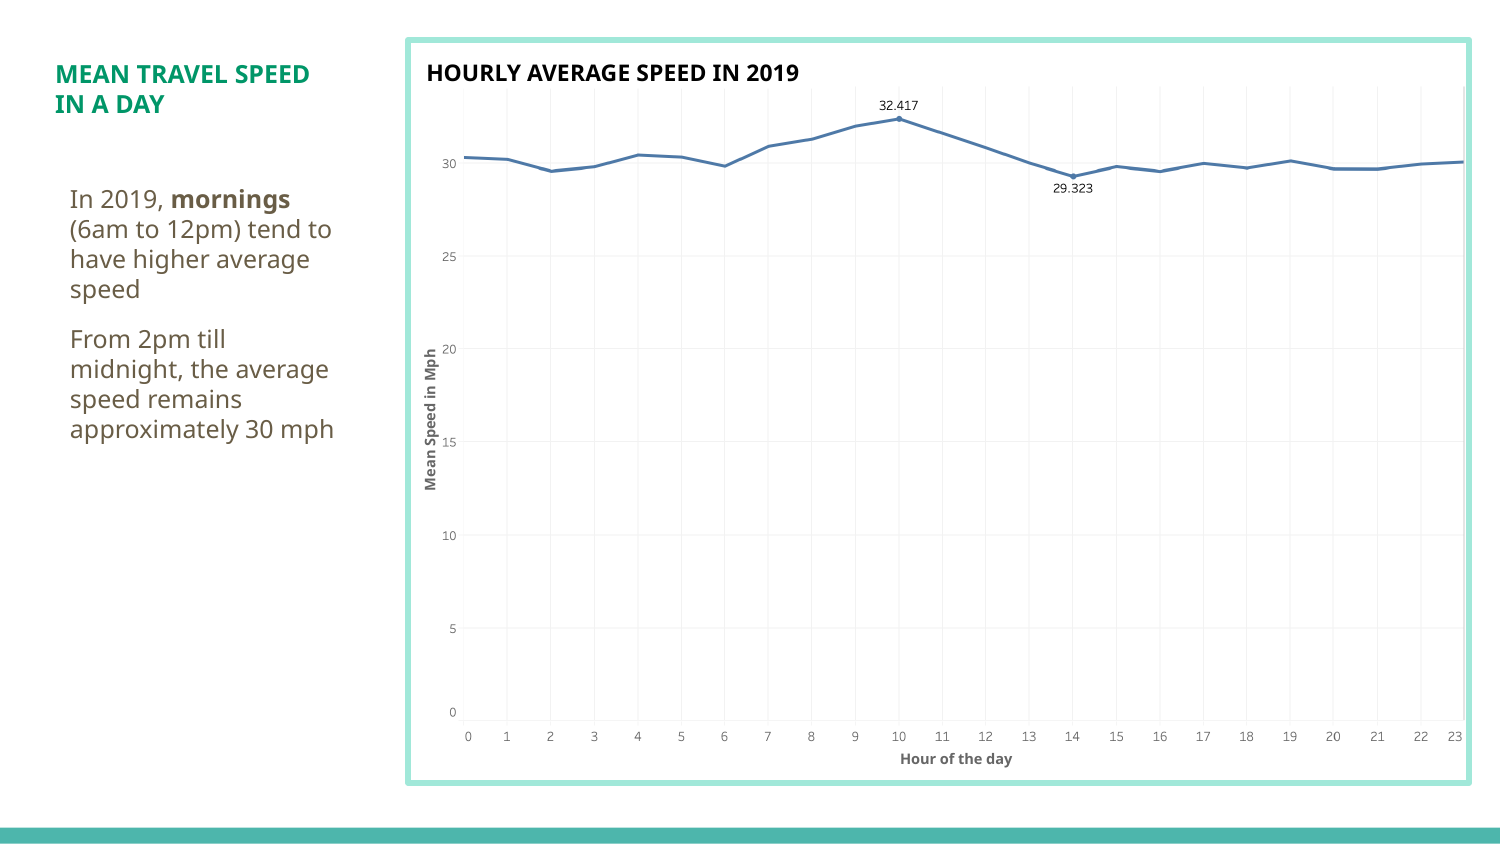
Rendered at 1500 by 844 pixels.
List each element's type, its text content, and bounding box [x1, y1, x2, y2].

text_box In 2019, mornings (6am to 12pm) tend to have higher average speed From 2pm till midnight, the average speed remains approximately 30 mph [54, 168, 351, 645]
picture [411, 42, 1467, 780]
list MEAN TRAVEL SPEED IN A DAY [40, 43, 351, 169]
